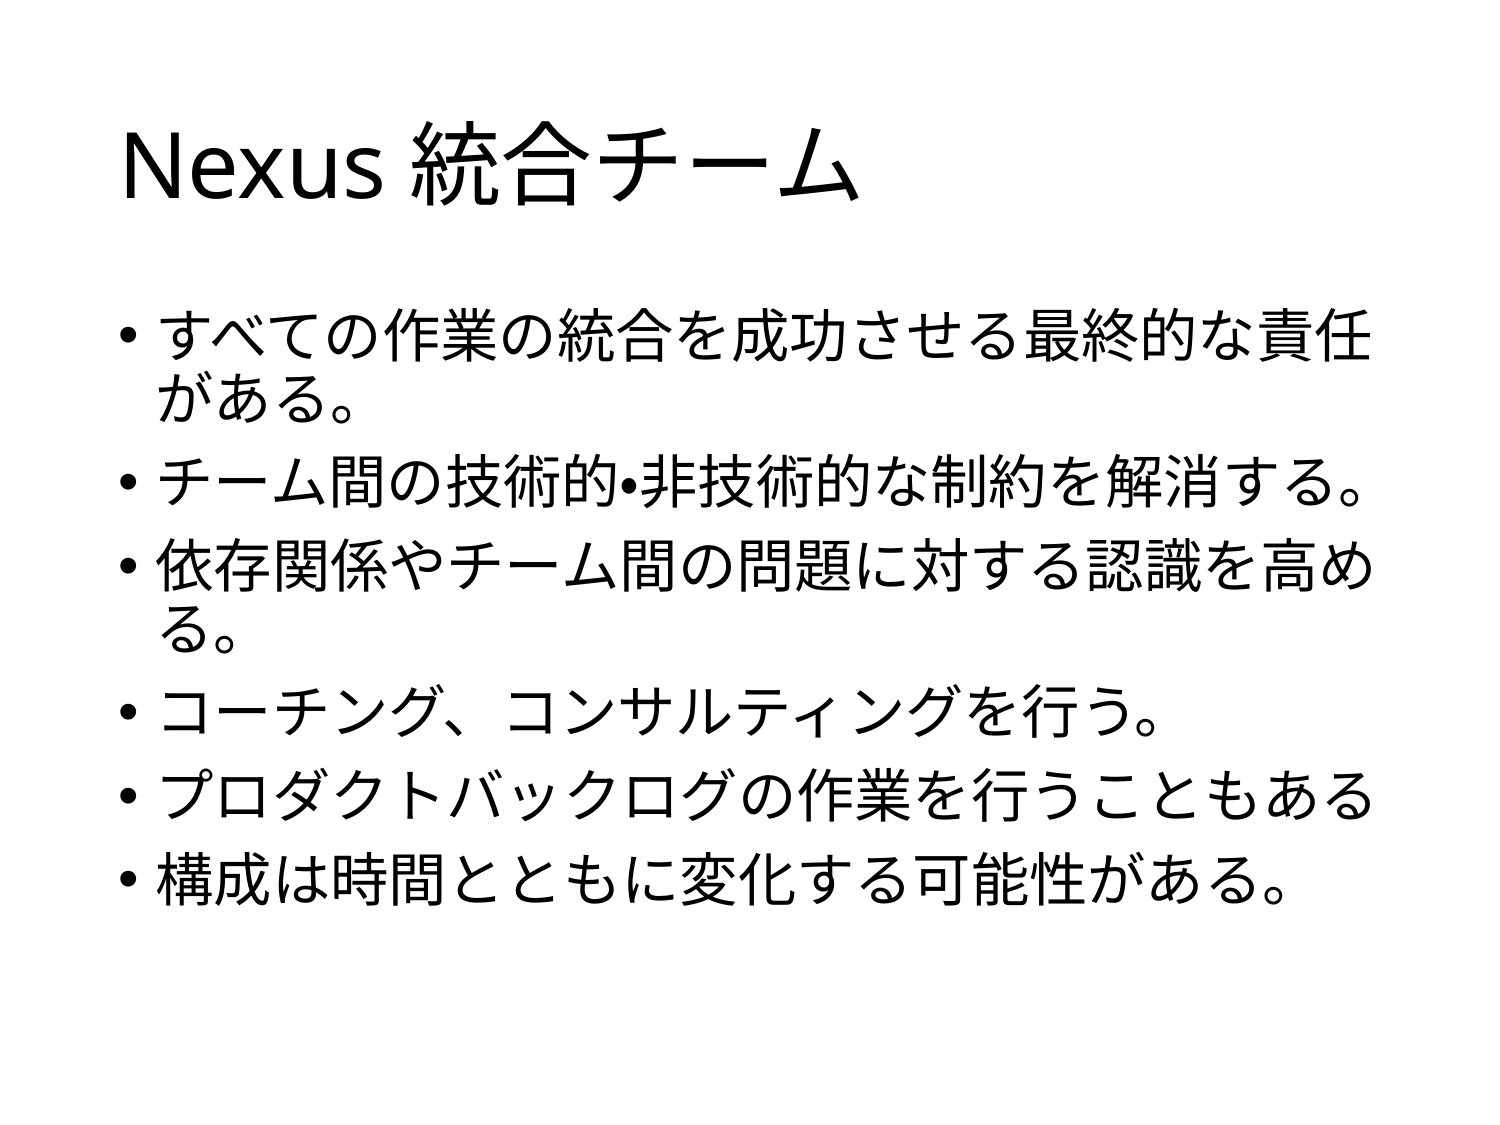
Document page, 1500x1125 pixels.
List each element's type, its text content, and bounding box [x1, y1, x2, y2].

list すべての作業の統合を成功させる最終的な責任がある。 チーム間の技術的・非技術的な制約を解消する。 依存関係やチーム間の問題に対する認識を高める。 コーチング、コンサルティングを行う。 プロダクトバックログの作業を行うこともある 構成は時間とともに変化する可能性がある。 [103, 299, 1397, 1014]
title Nexus統合チーム [103, 59, 1397, 278]
